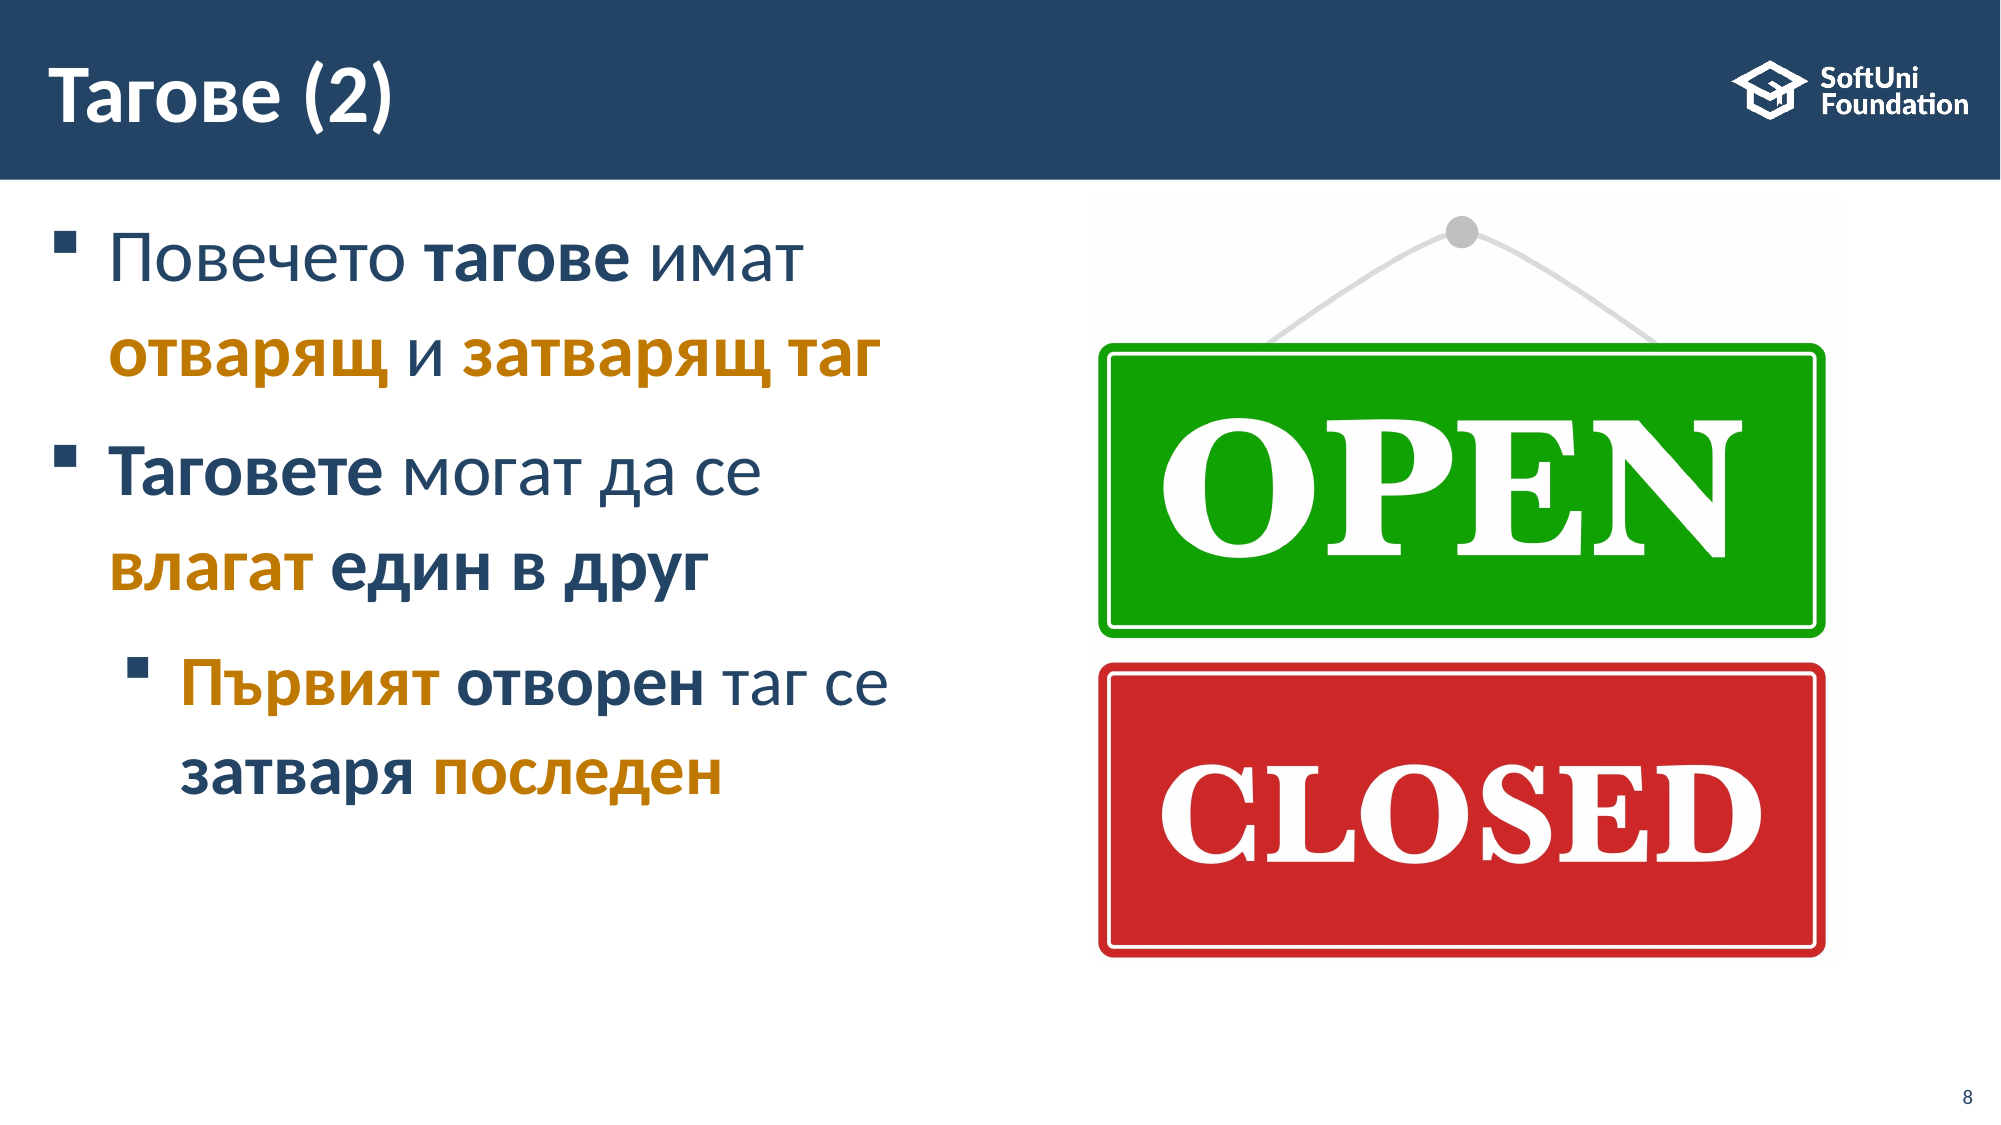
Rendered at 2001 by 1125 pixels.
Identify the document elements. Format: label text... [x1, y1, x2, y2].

list Повечето тагове имат отварящ и затварящ таг Таговете могат да се влагат един в друг Първият отворен таг се затваря последен [31, 196, 1000, 1104]
title Тагове (2) [31, 16, 1716, 162]
picture [1731, 60, 1968, 120]
picture [1092, 195, 1842, 962]
slide_number 8 [1927, 1067, 1989, 1117]
